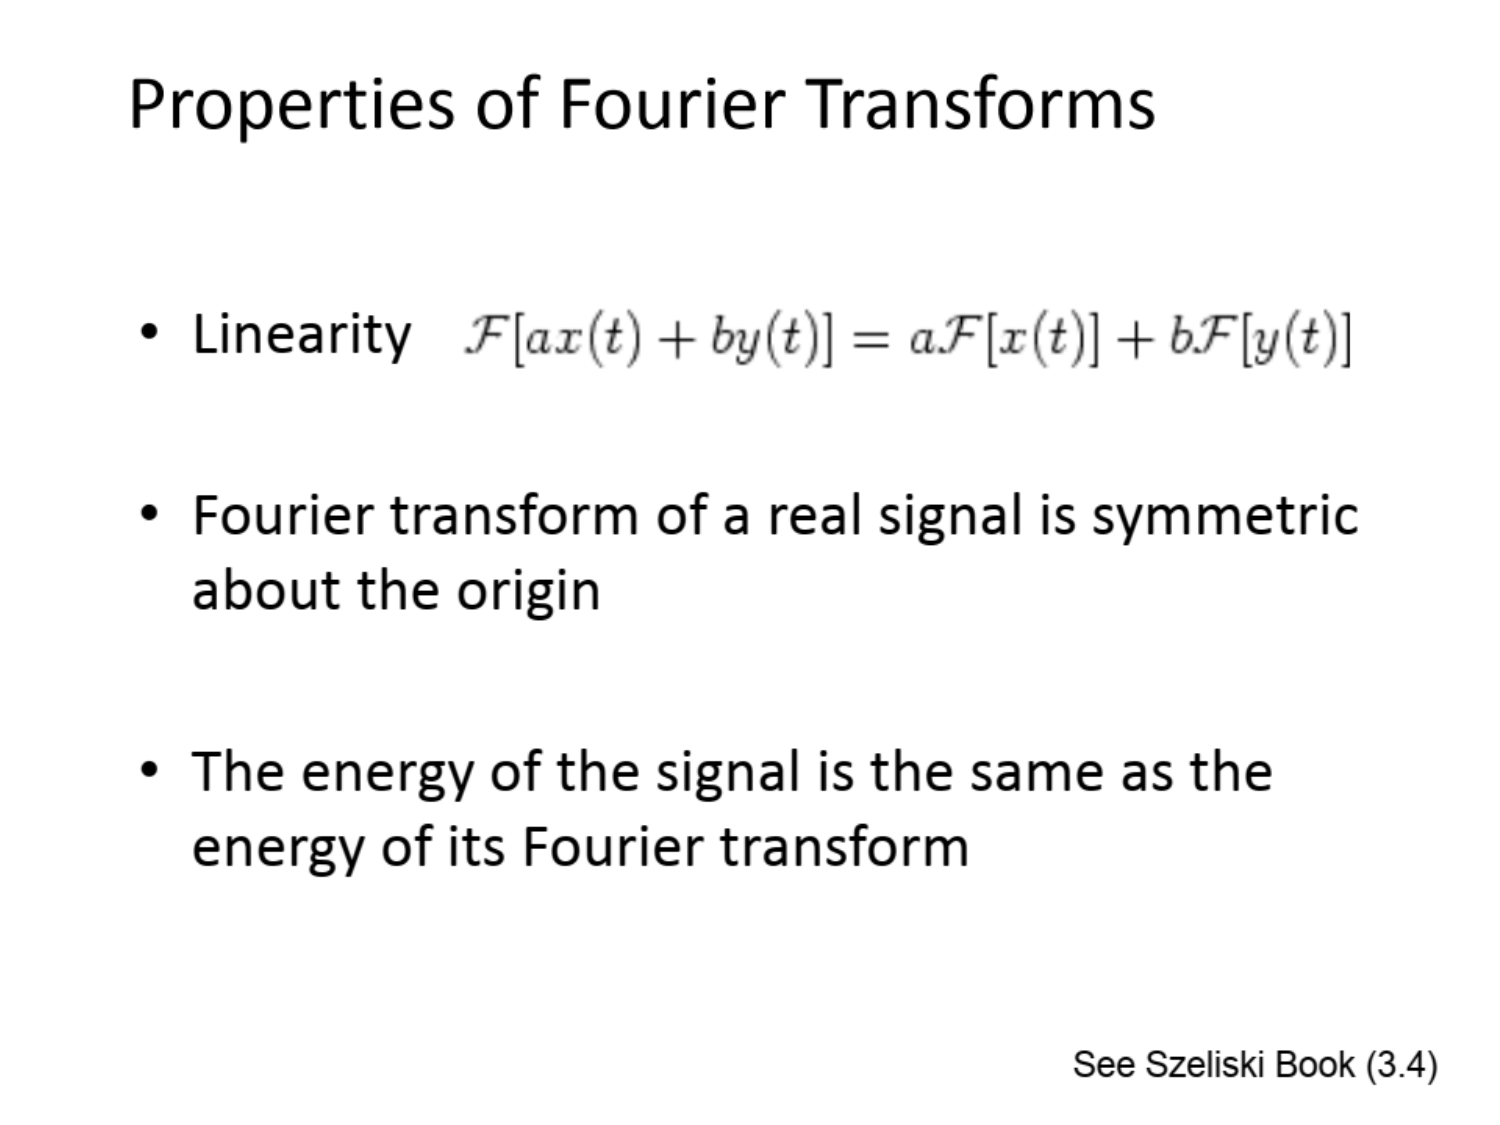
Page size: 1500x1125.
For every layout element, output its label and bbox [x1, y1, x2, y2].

picture [41, 31, 1458, 1094]
